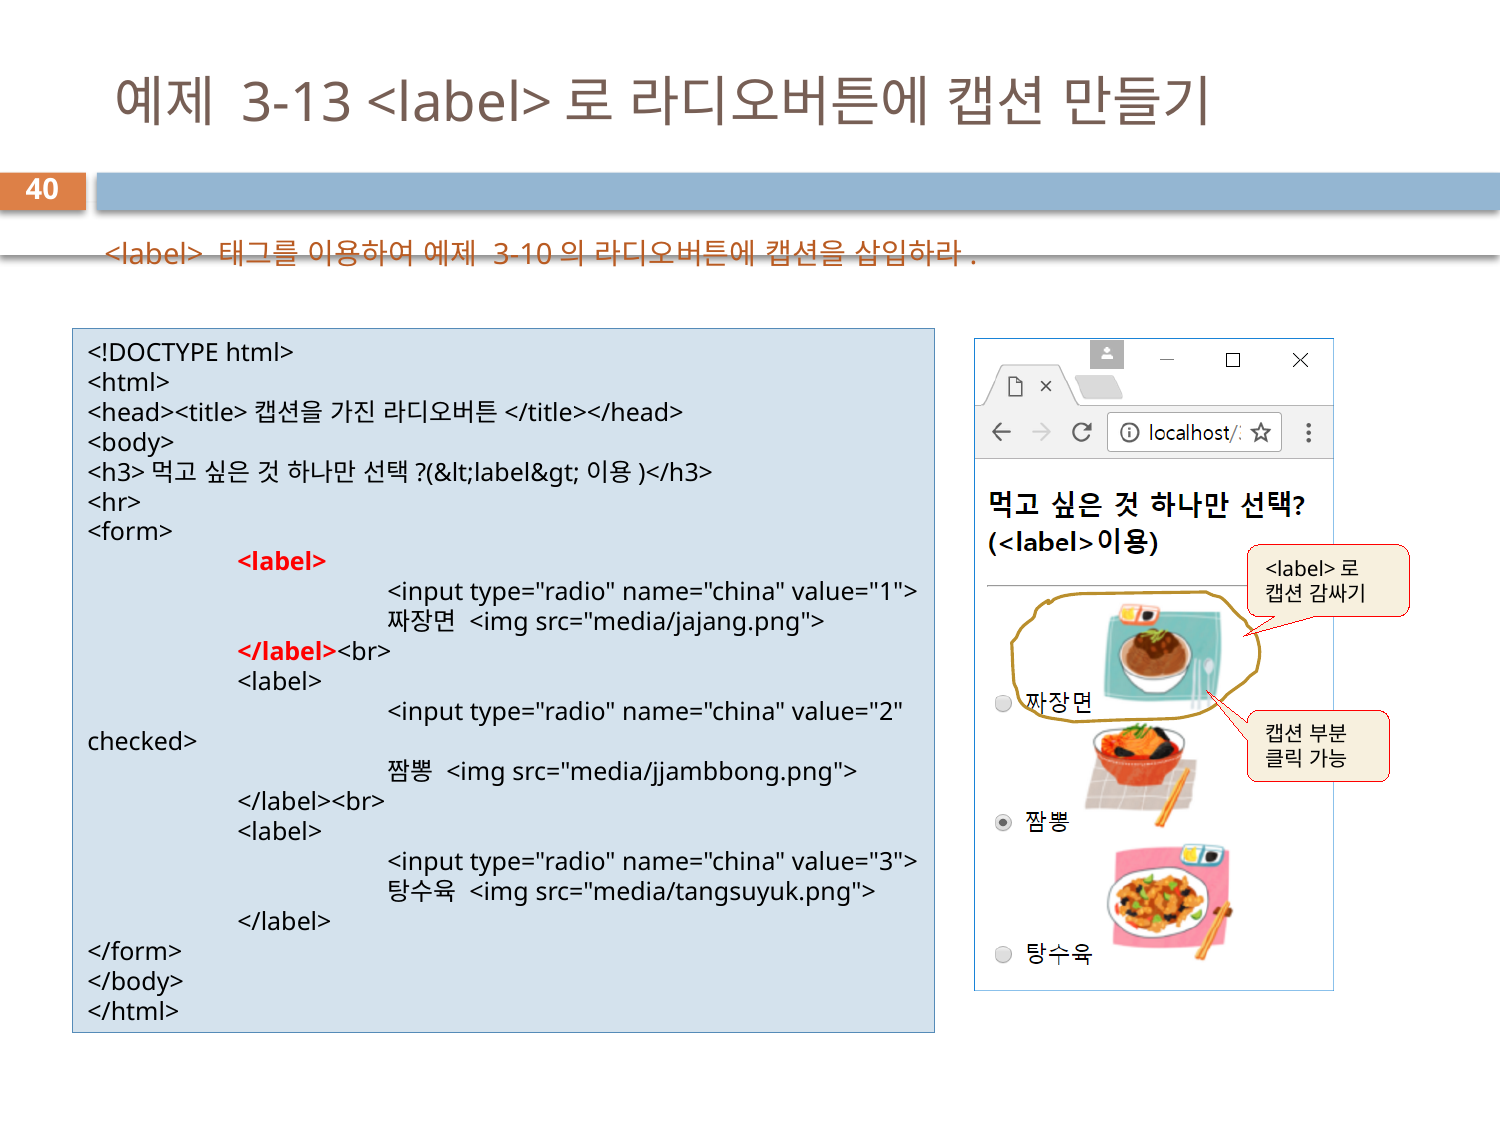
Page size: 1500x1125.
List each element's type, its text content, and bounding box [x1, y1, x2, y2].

text_box <!DOCTYPE html> <html> <head><title>캡션을 가진 라디오버튼</title></head> <body> <h3>먹고 싶은 것 하나만 선택?(&lt;label&gt;이용)</h3> <hr> <form> <label> <input type="radio" name="china" value="1"> 짜장면 <img src="media/jajang.png"> </label><br> <label> <input type="radio" name="china" value="2" checked> 짬뽕 <img src="media/jjambbong.png"> </label><br> <label> <input type="radio" name="china" value="3"> 탕수육 <img src="media/tangsuyuk.png"> </label> </form> </body> </html> [72, 328, 935, 1033]
picture [974, 337, 1335, 991]
text_box <label>로 캡션 감싸기 [1339, 544, 1410, 617]
text_box <label> 태그를 이용하여 예제 3-10의 라디오버튼에 캡션을 삽입하라. [89, 228, 1334, 279]
title 예제 3-13 <label>로 라디오버튼에 캡션 만들기 [99, 37, 1438, 161]
slide_number 40 [0, 170, 87, 211]
text_box 캡션 부분 클릭 가능 [1339, 710, 1390, 782]
